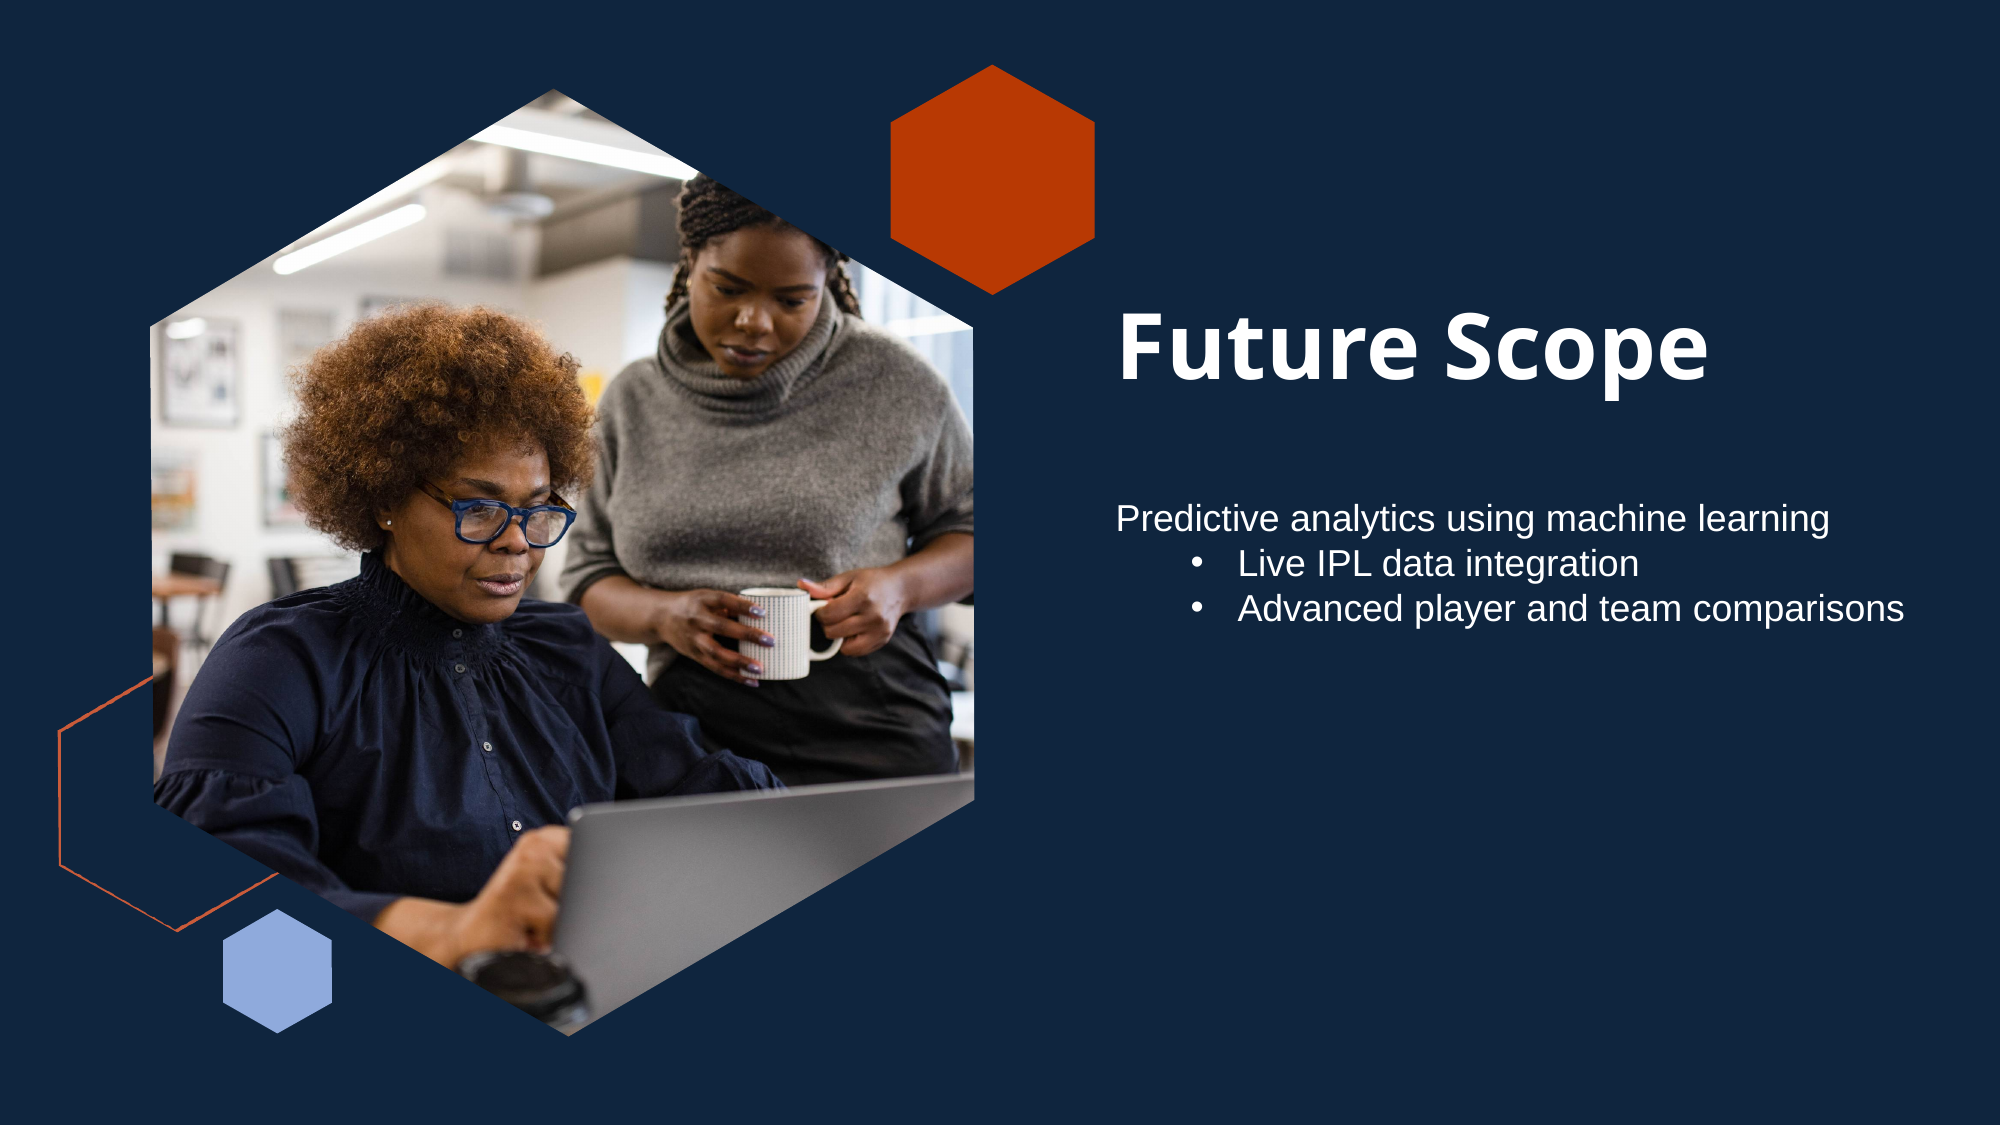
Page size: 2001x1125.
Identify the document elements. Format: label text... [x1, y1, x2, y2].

text_box Predictive analytics using machine learning Live IPL data integration Advanced player and team comparisons [1100, 486, 1947, 637]
title Future Scope [1100, 220, 1830, 486]
picture [57, 88, 975, 1037]
